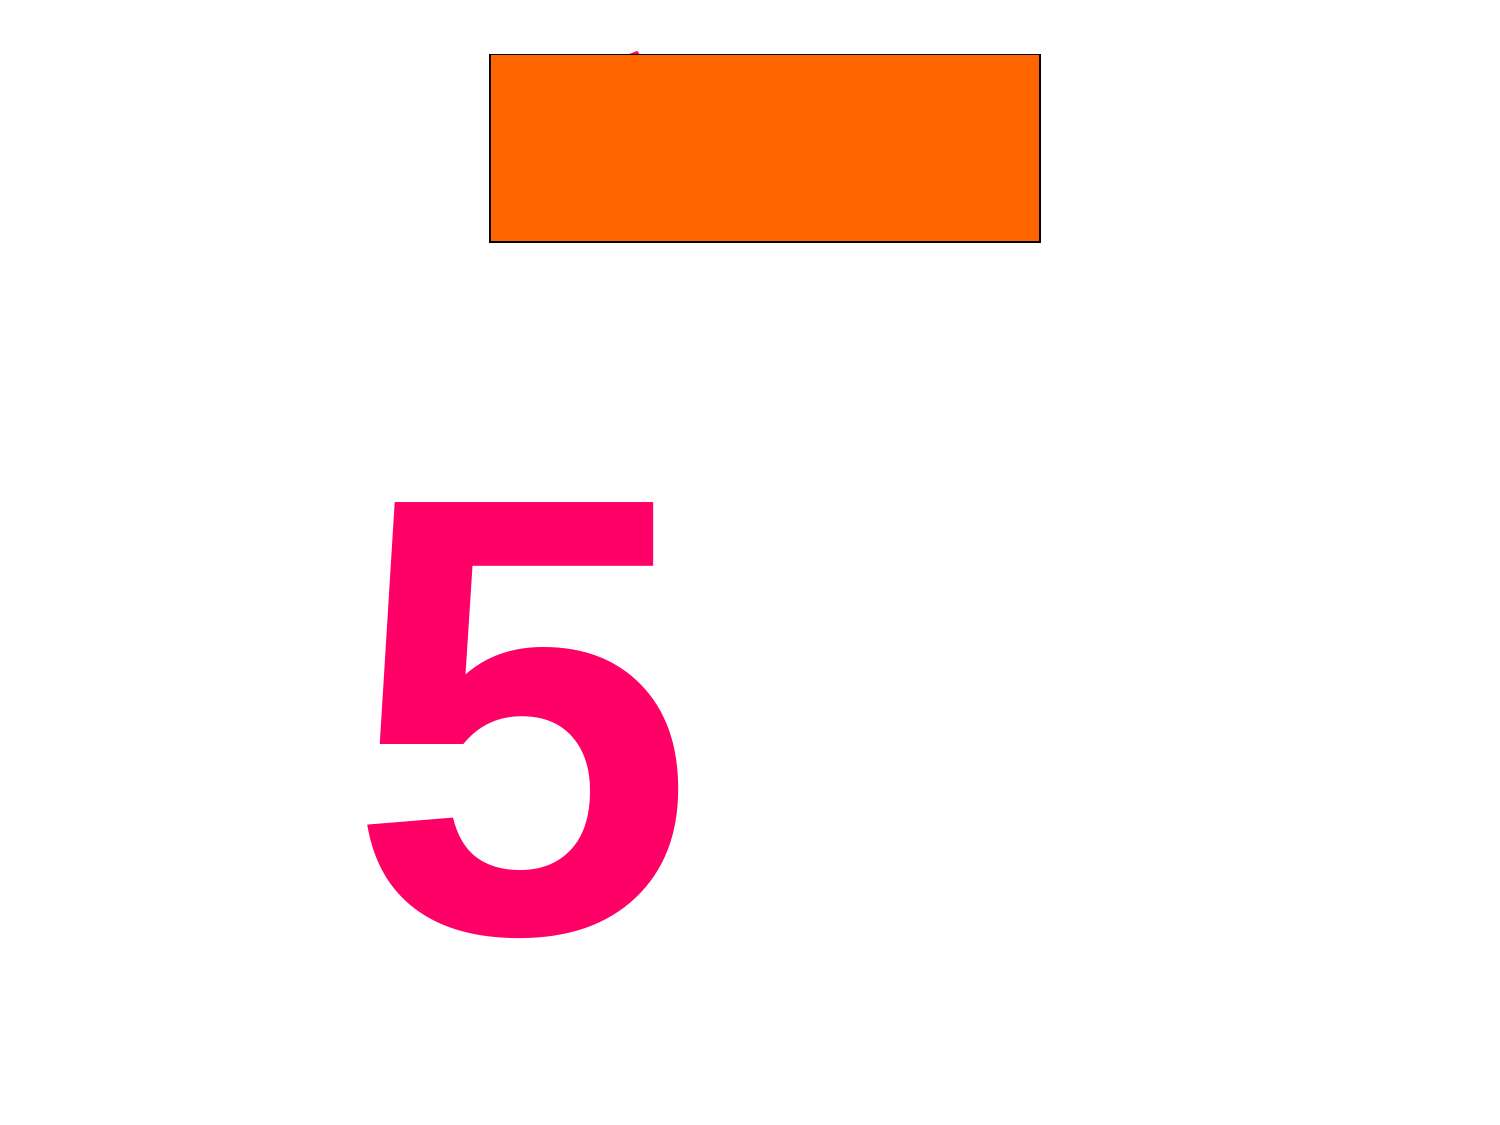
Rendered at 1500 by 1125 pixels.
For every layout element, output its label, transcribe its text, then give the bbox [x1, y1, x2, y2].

list 5分 [159, 299, 1425, 1005]
title ごふん [75, 45, 1425, 233]
text_box [490, 54, 1041, 243]
